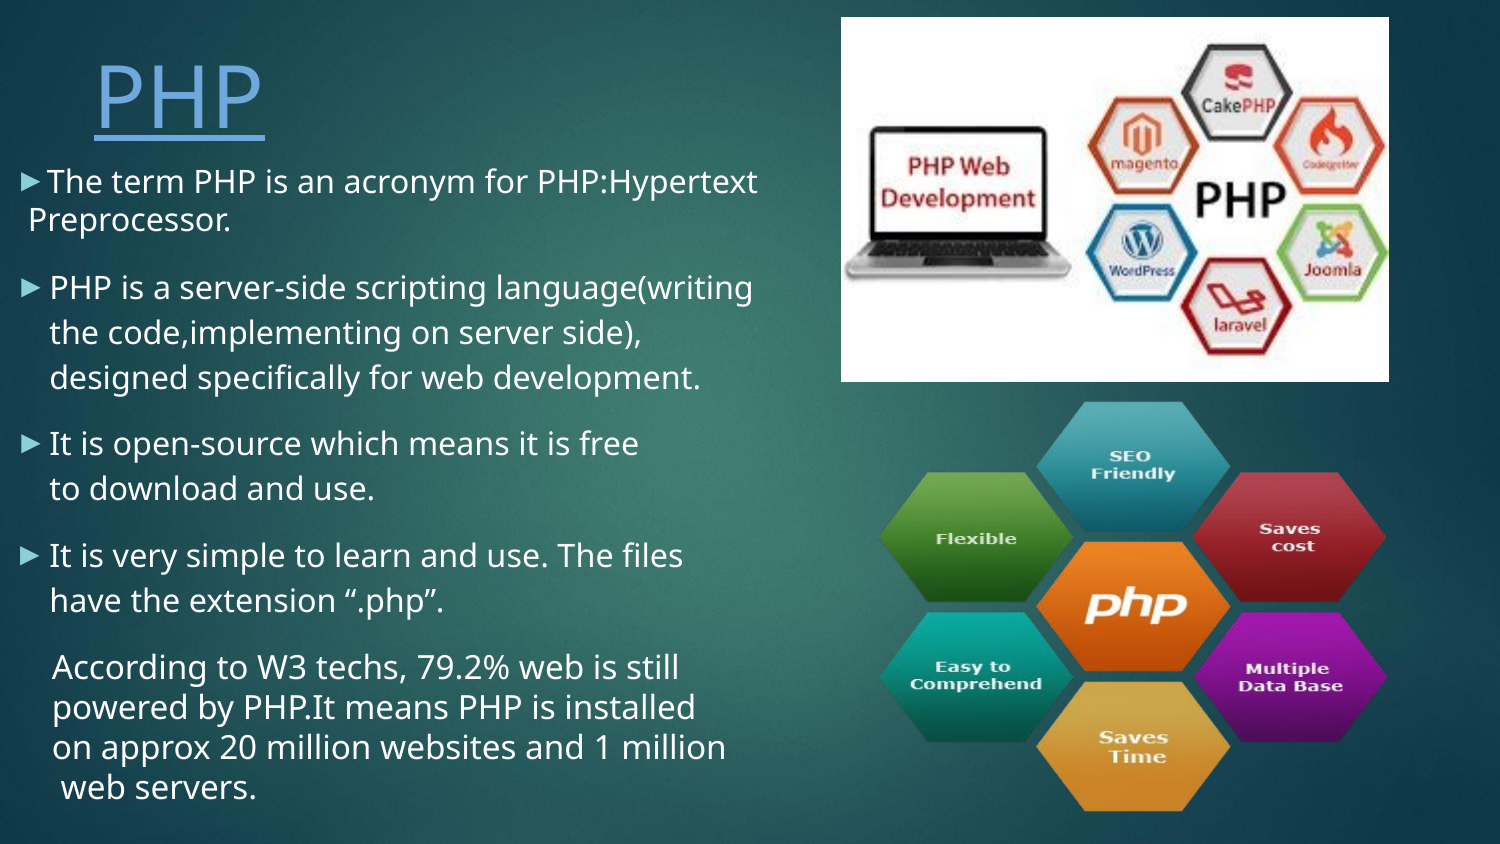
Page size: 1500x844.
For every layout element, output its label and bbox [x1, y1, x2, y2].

text_box [841, 16, 1400, 816]
text_box [0, 0, 1500, 844]
